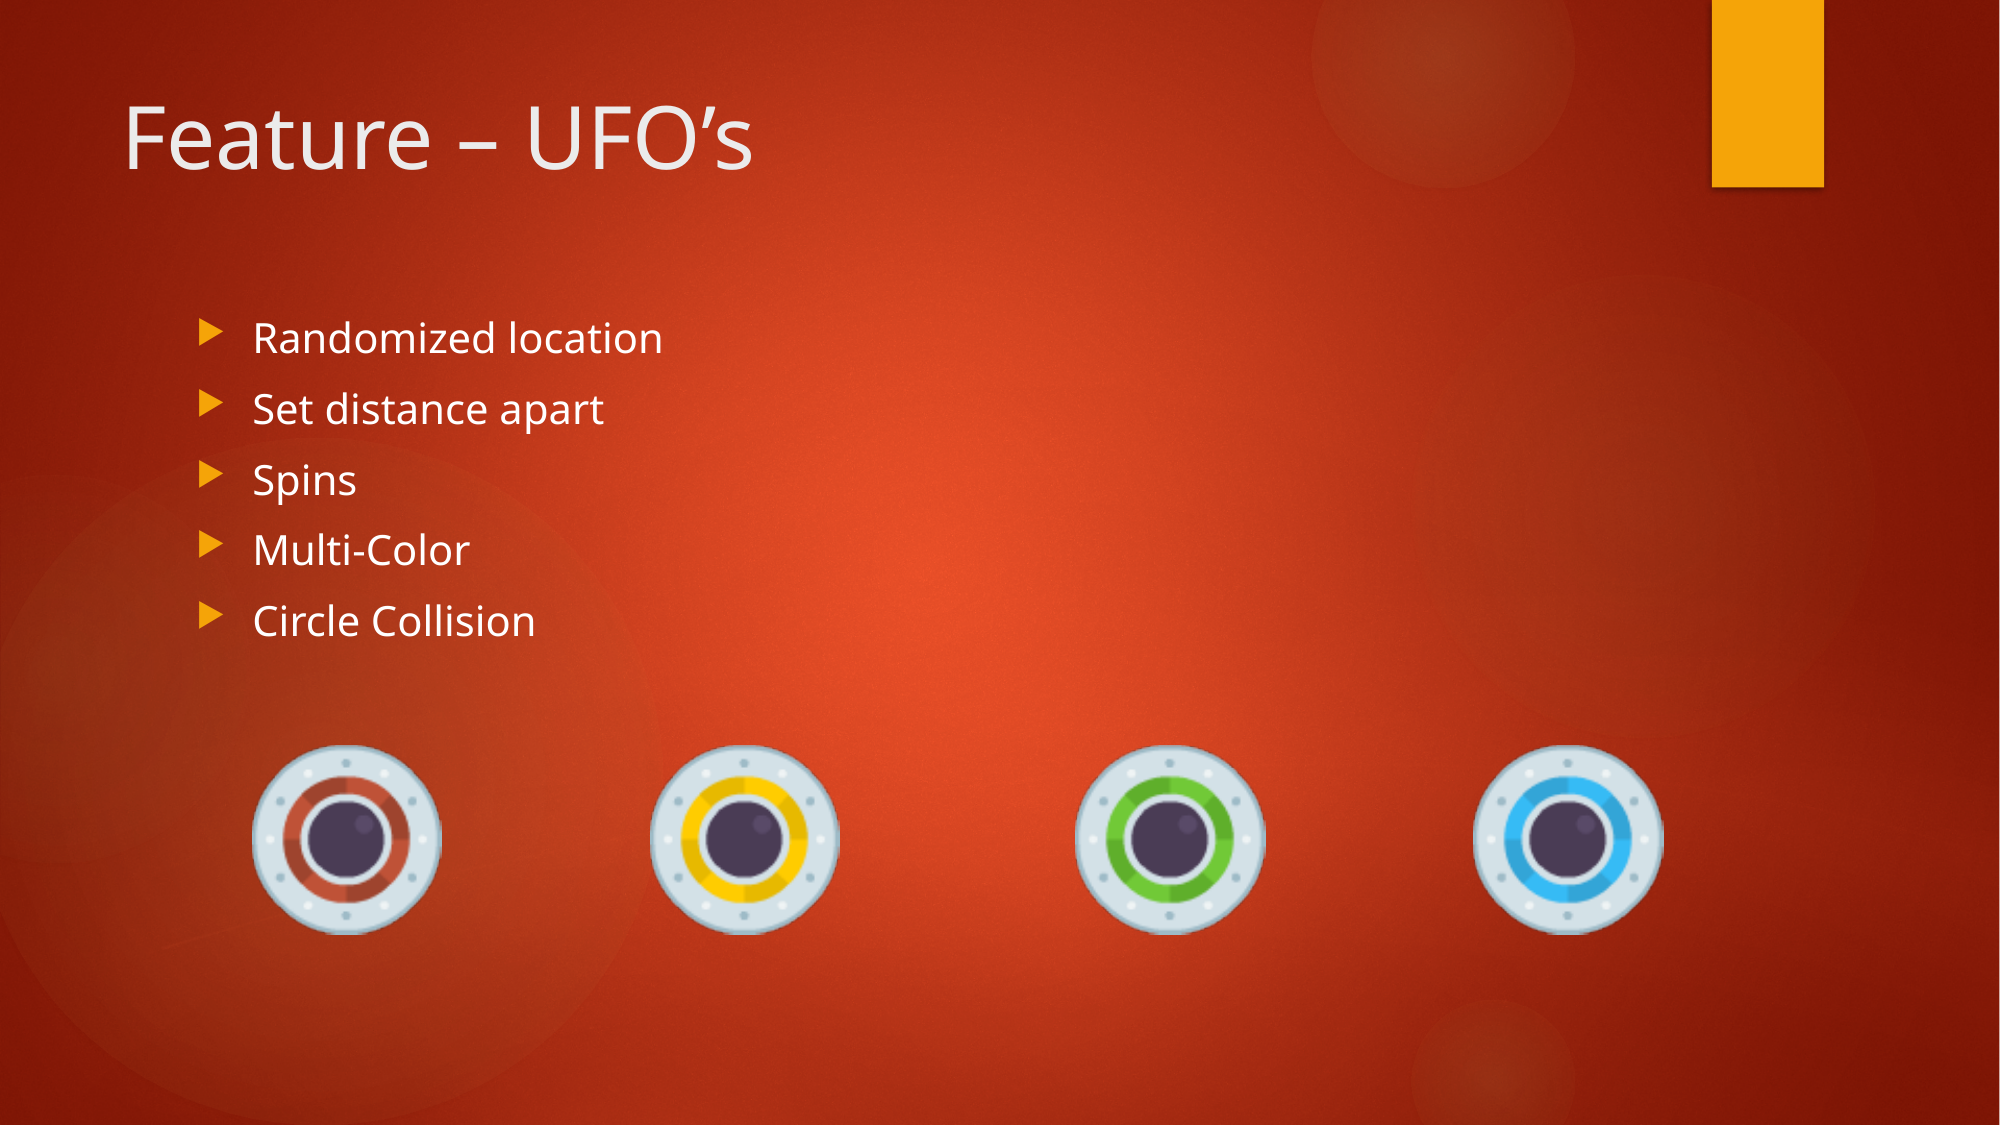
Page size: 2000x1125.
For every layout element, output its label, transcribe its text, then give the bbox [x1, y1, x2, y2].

title Feature – UFO’s [105, 74, 1649, 304]
picture [1473, 744, 1664, 935]
picture [252, 744, 443, 935]
picture [650, 744, 841, 935]
list Randomized location Set distance apart Spins Multi-Color Circle Collision [180, 304, 1852, 993]
picture [1075, 744, 1266, 935]
